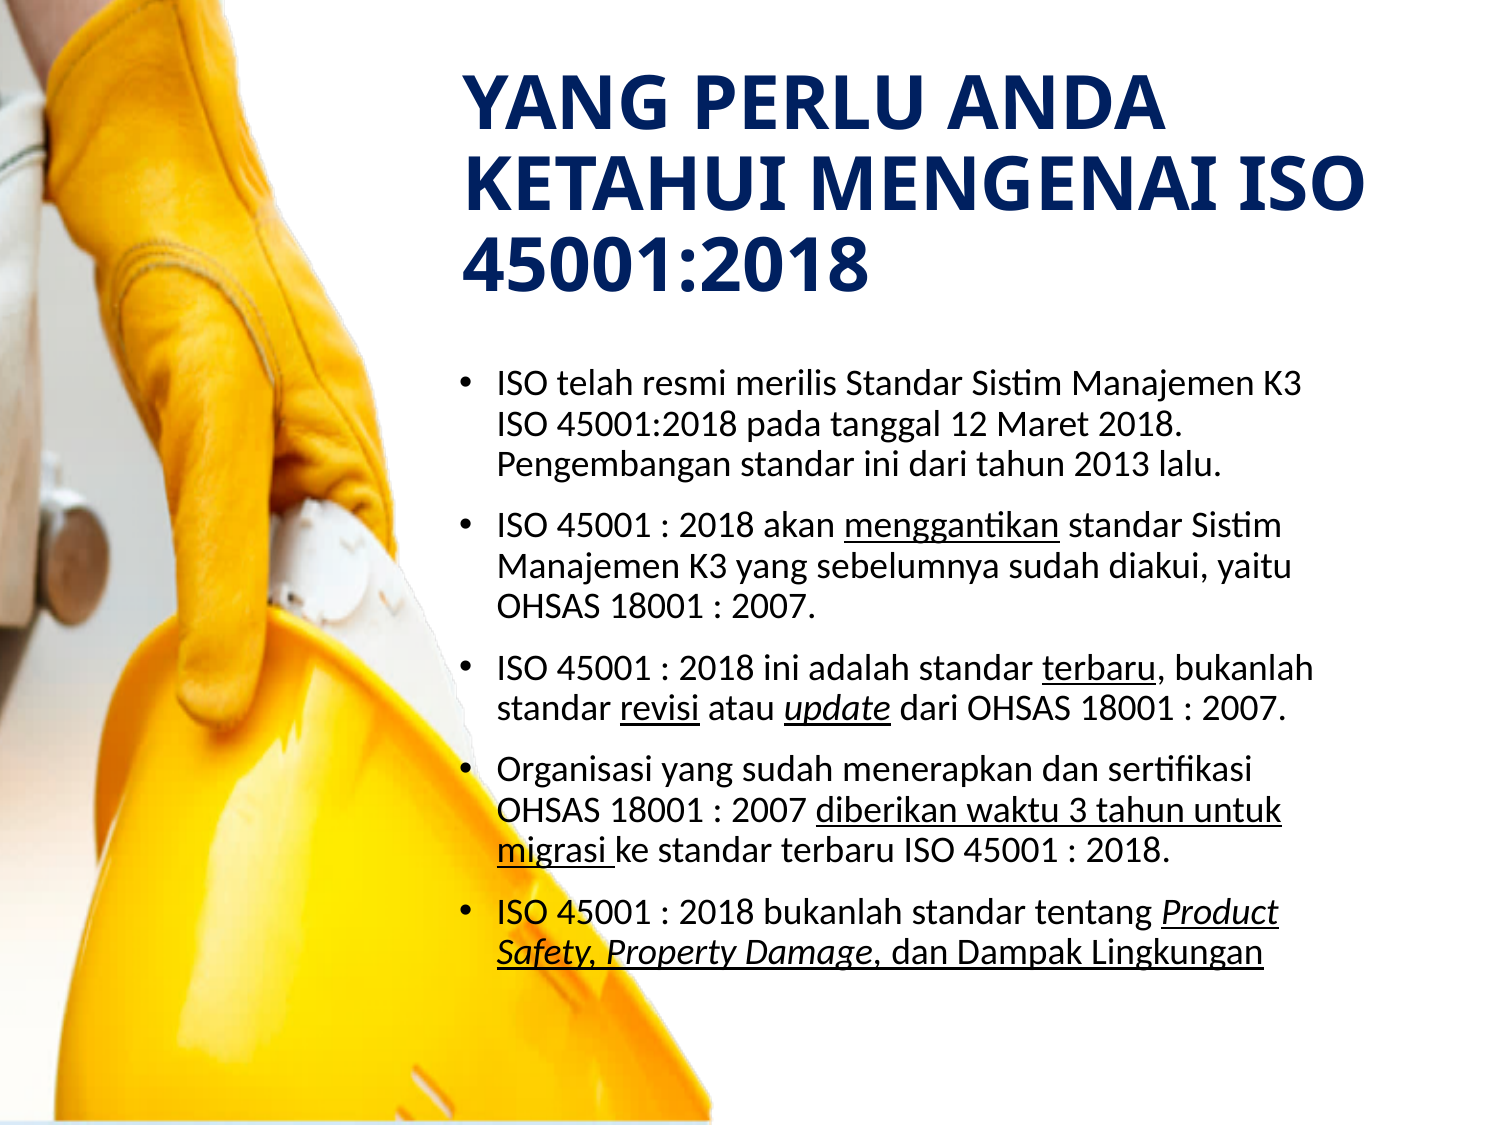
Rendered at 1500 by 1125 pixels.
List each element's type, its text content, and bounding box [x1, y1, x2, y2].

picture [0, 0, 720, 1125]
text_box ISO telah resmi merilis Standar Sistim Manajemen K3 ISO 45001:2018 pada tanggal 12 Maret 2018. Pengembangan standar ini dari tahun 2013 lalu. ISO 45001 : 2018 akan menggantikan standar Sistim Manajemen K3 yang sebelumnya sudah diakui, yaitu OHSAS 18001 : 2007. ISO 45001 : 2018 ini adalah standar terbaru, bukanlah standar revisi atau update dari OHSAS 18001 : 2007. Organisasi yang sudah menerapkan dan sertifikasi OHSAS 18001 : 2007 diberikan waktu 3 tahun untuk migrasi ke standar terbaru ISO 45001 : 2018. ISO 45001 : 2018 bukanlah standar tentang Product Safety, Property Damage, dan Dampak Lingkungan [720, 355, 1334, 1125]
title YANG PERLU ANDA KETAHUI MENGENAI ISO 45001:2018 [720, 39, 1491, 334]
